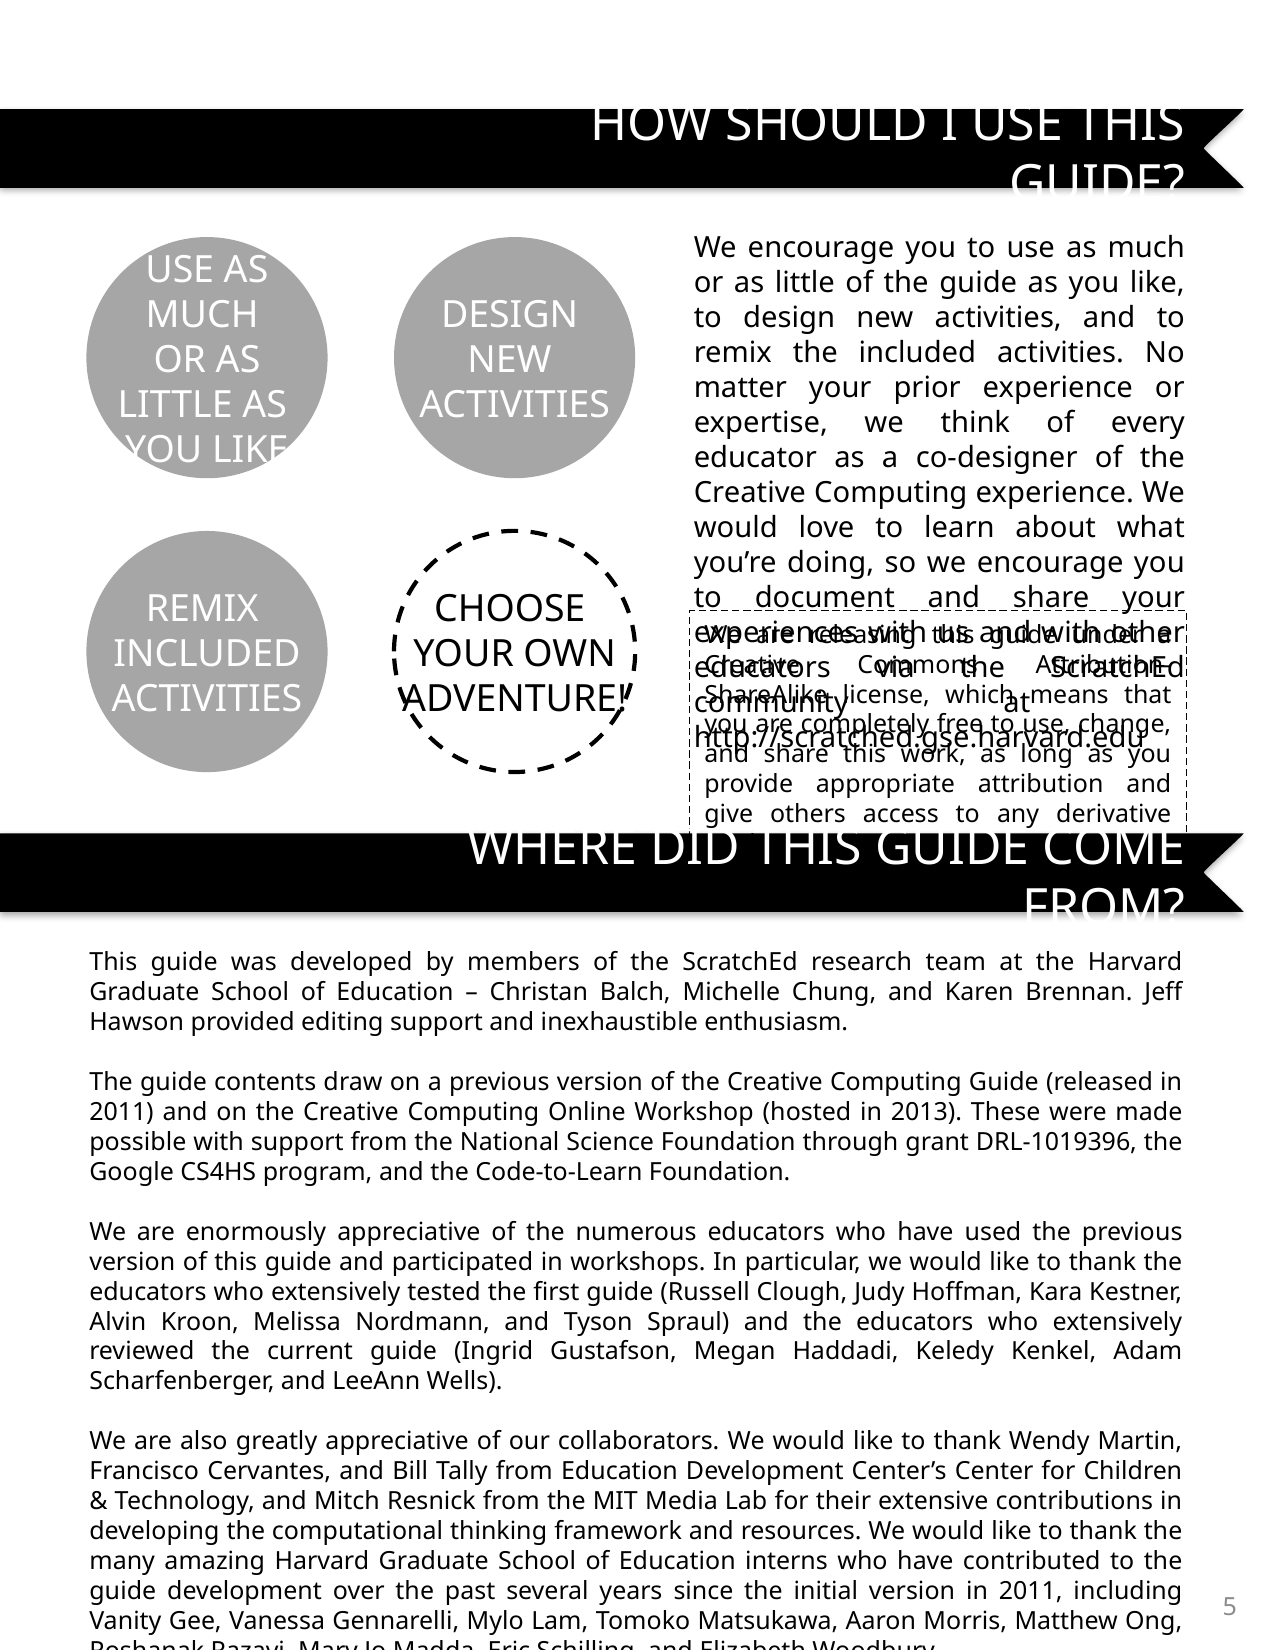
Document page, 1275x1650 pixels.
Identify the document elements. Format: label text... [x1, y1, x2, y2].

text_box This guide was developed by members of the ScratchEd research team at the Harvard Graduate School of Education – Christan Balch, Michelle Chung, and Karen Brennan. Jeff Hawson provided editing support and inexhaustible enthusiasm. The guide contents draw on a previous version of the Creative Computing Guide (released in 2011) and on the Creative Computing Online Workshop (hosted in 2013). These were made possible with support from the National Science Foundation through grant DRL-1019396, the Google CS4HS program, and the Code-to-Learn Foundation. We are enormously appreciative of the numerous educators who have used the previous version of this guide and participated in workshops. In particular, we would like to thank the educators who extensively tested the first guide (Russell Clough, Judy Hoffman, Kara Kestner, Alvin Kroon, Melissa Nordmann, and Tyson Spraul) and the educators who extensively reviewed the current guide (Ingrid Gustafson, Megan Haddadi, Keledy Kenkel, Adam Scharfenberger, and LeeAnn Wells). We are also greatly appreciative of our collaborators. We would like to thank Wendy Martin, Francisco Cervantes, and Bill Tally from Education Development Center’s Center for Children & Technology, and Mitch Resnick from the MIT Media Lab for their extensive contributions in developing the computational thinking framework and resources. We would like to thank the many amazing Harvard Graduate School of Education interns who have contributed to the guide development over the past several years since the initial version in 2011, including Vanity Gee, Vanessa Gennarelli, Mylo Lam, Tomoko Matsukawa, Aaron Morris, Matthew Ong, Roshanak Razavi, Mary Jo Madda, Eric Schilling, and Elizabeth Woodbury. [74, 938, 1200, 1650]
text_box 5 [637, 1561, 1252, 1650]
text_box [78, 221, 1201, 778]
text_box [0, 833, 1244, 913]
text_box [0, 108, 1244, 189]
